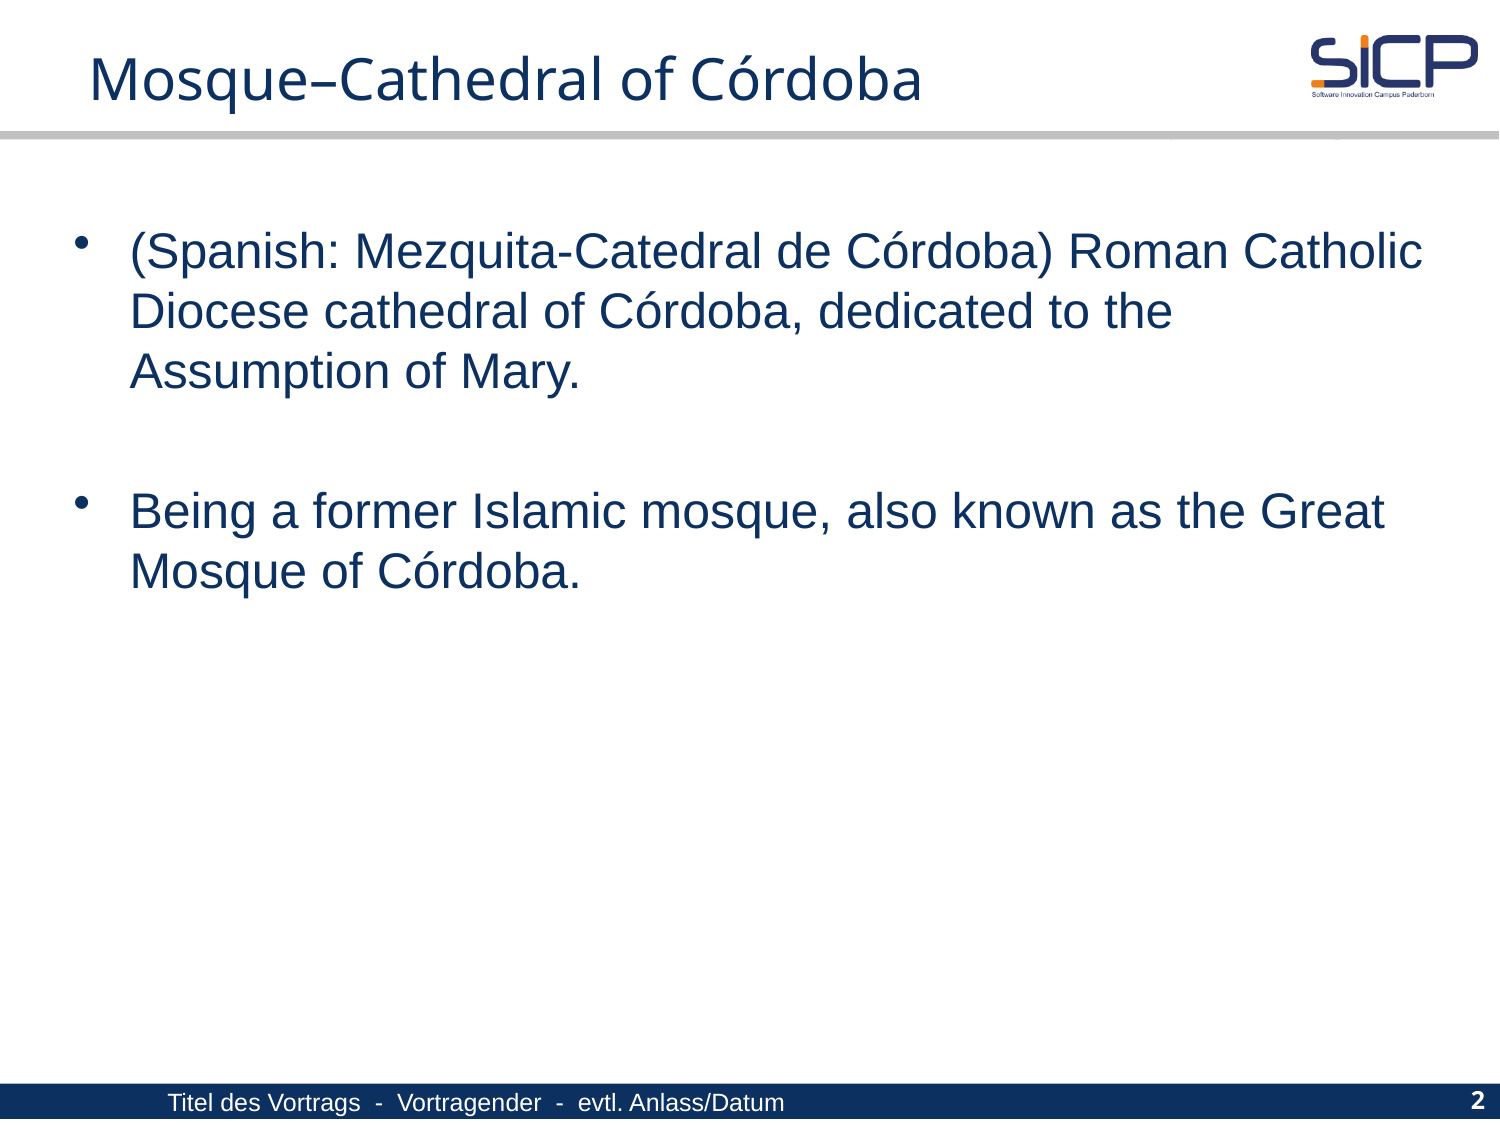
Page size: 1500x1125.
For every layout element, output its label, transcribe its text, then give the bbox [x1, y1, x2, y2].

picture [1311, 35, 1478, 98]
footer Titel des Vortrags - Vortragender - evtl. Anlass/Datum [152, 1083, 1278, 1120]
list (Spanish: Mezquita-Catedral de Córdoba) Roman Catholic Diocese cathedral of Córdoba, dedicated to the Assumption of Mary. Being a former Islamic mosque, also known as the Great Mosque of Córdoba. [58, 210, 1442, 1067]
title Mosque–Cathedral of Córdoba [58, 35, 1161, 118]
slide_number 2 [1394, 1083, 1500, 1120]
